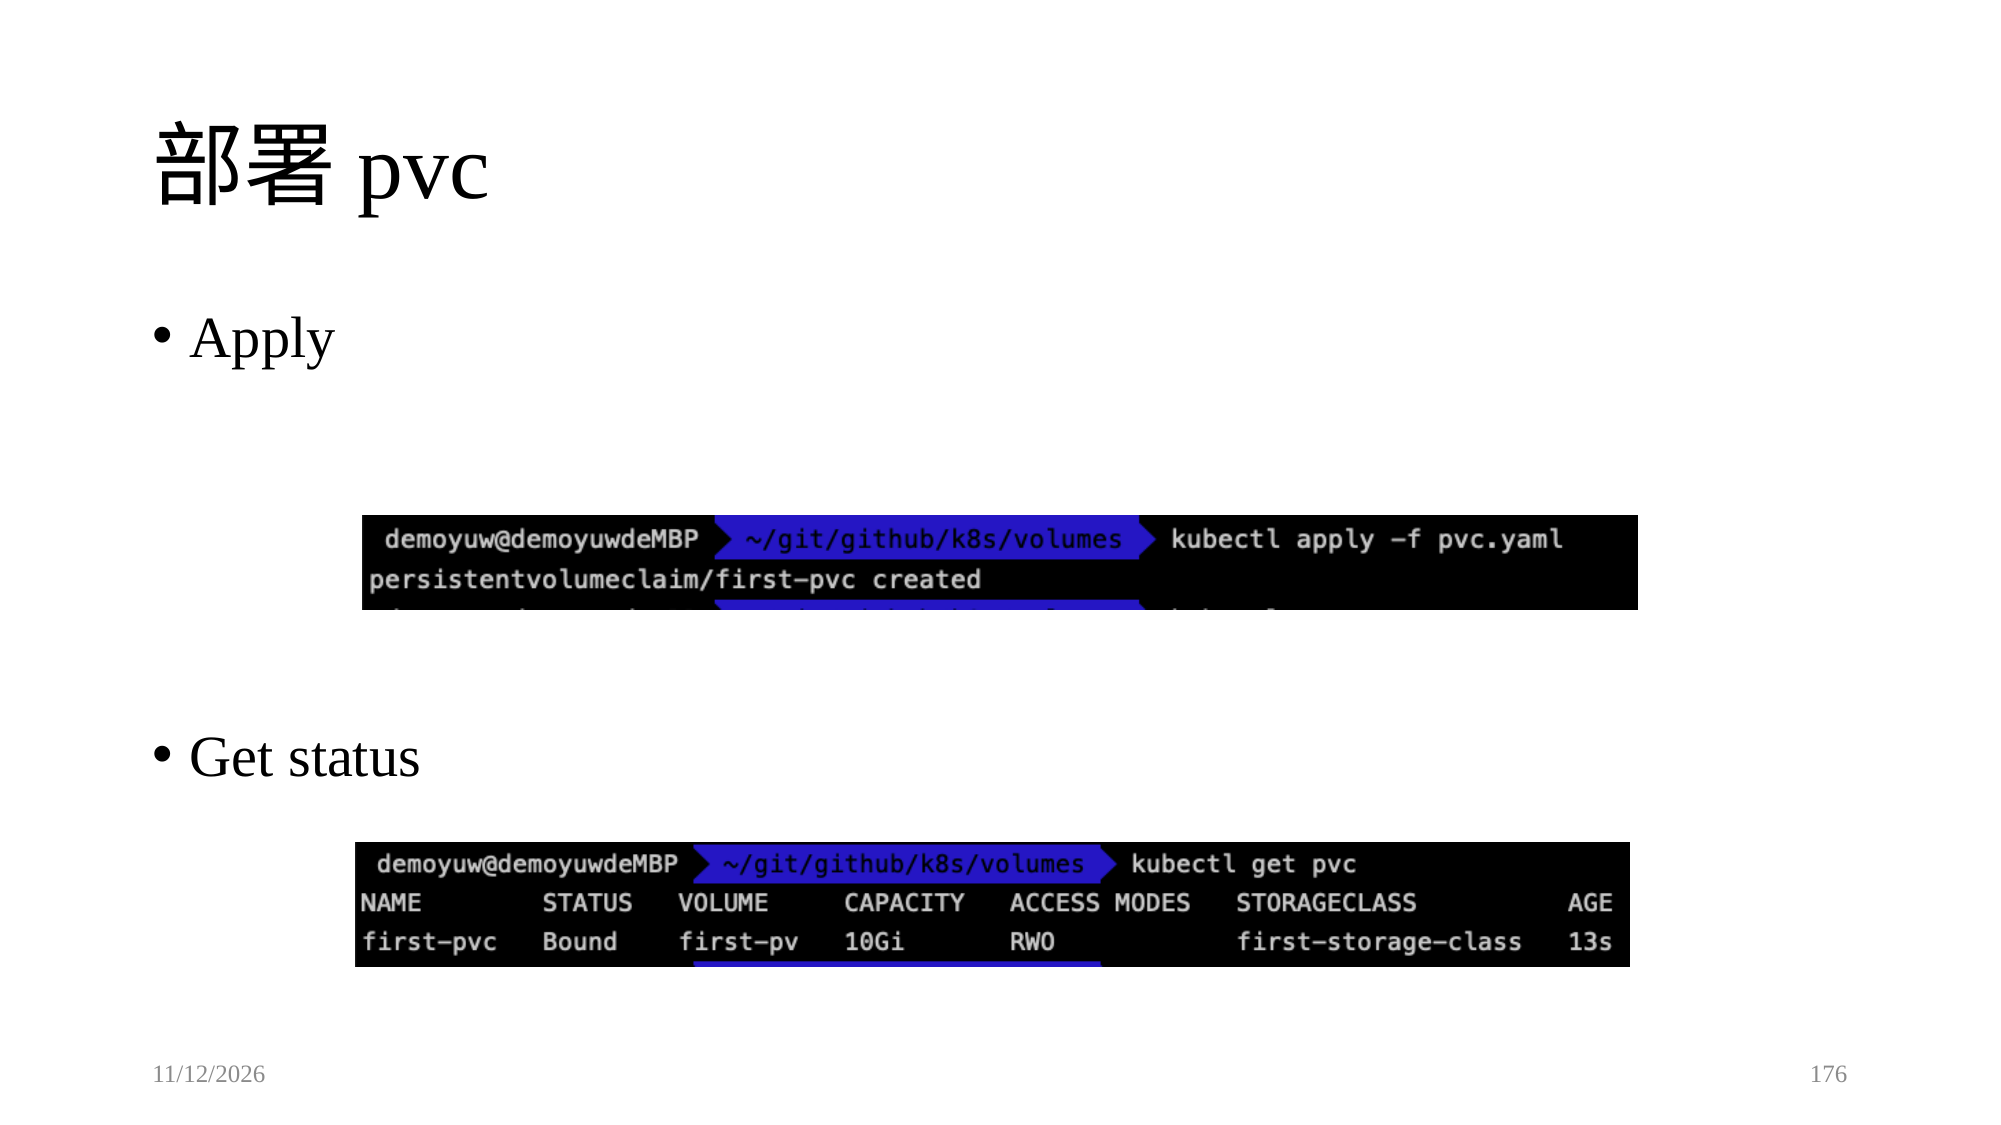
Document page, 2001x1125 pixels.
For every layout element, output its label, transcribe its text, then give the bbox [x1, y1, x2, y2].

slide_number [137, 1042, 588, 1103]
slide_number 176 [1412, 1042, 1863, 1103]
title 部署pvc [137, 59, 1863, 278]
picture [354, 842, 1630, 967]
list Apply Get status [137, 299, 1863, 1014]
picture [362, 515, 1638, 610]
